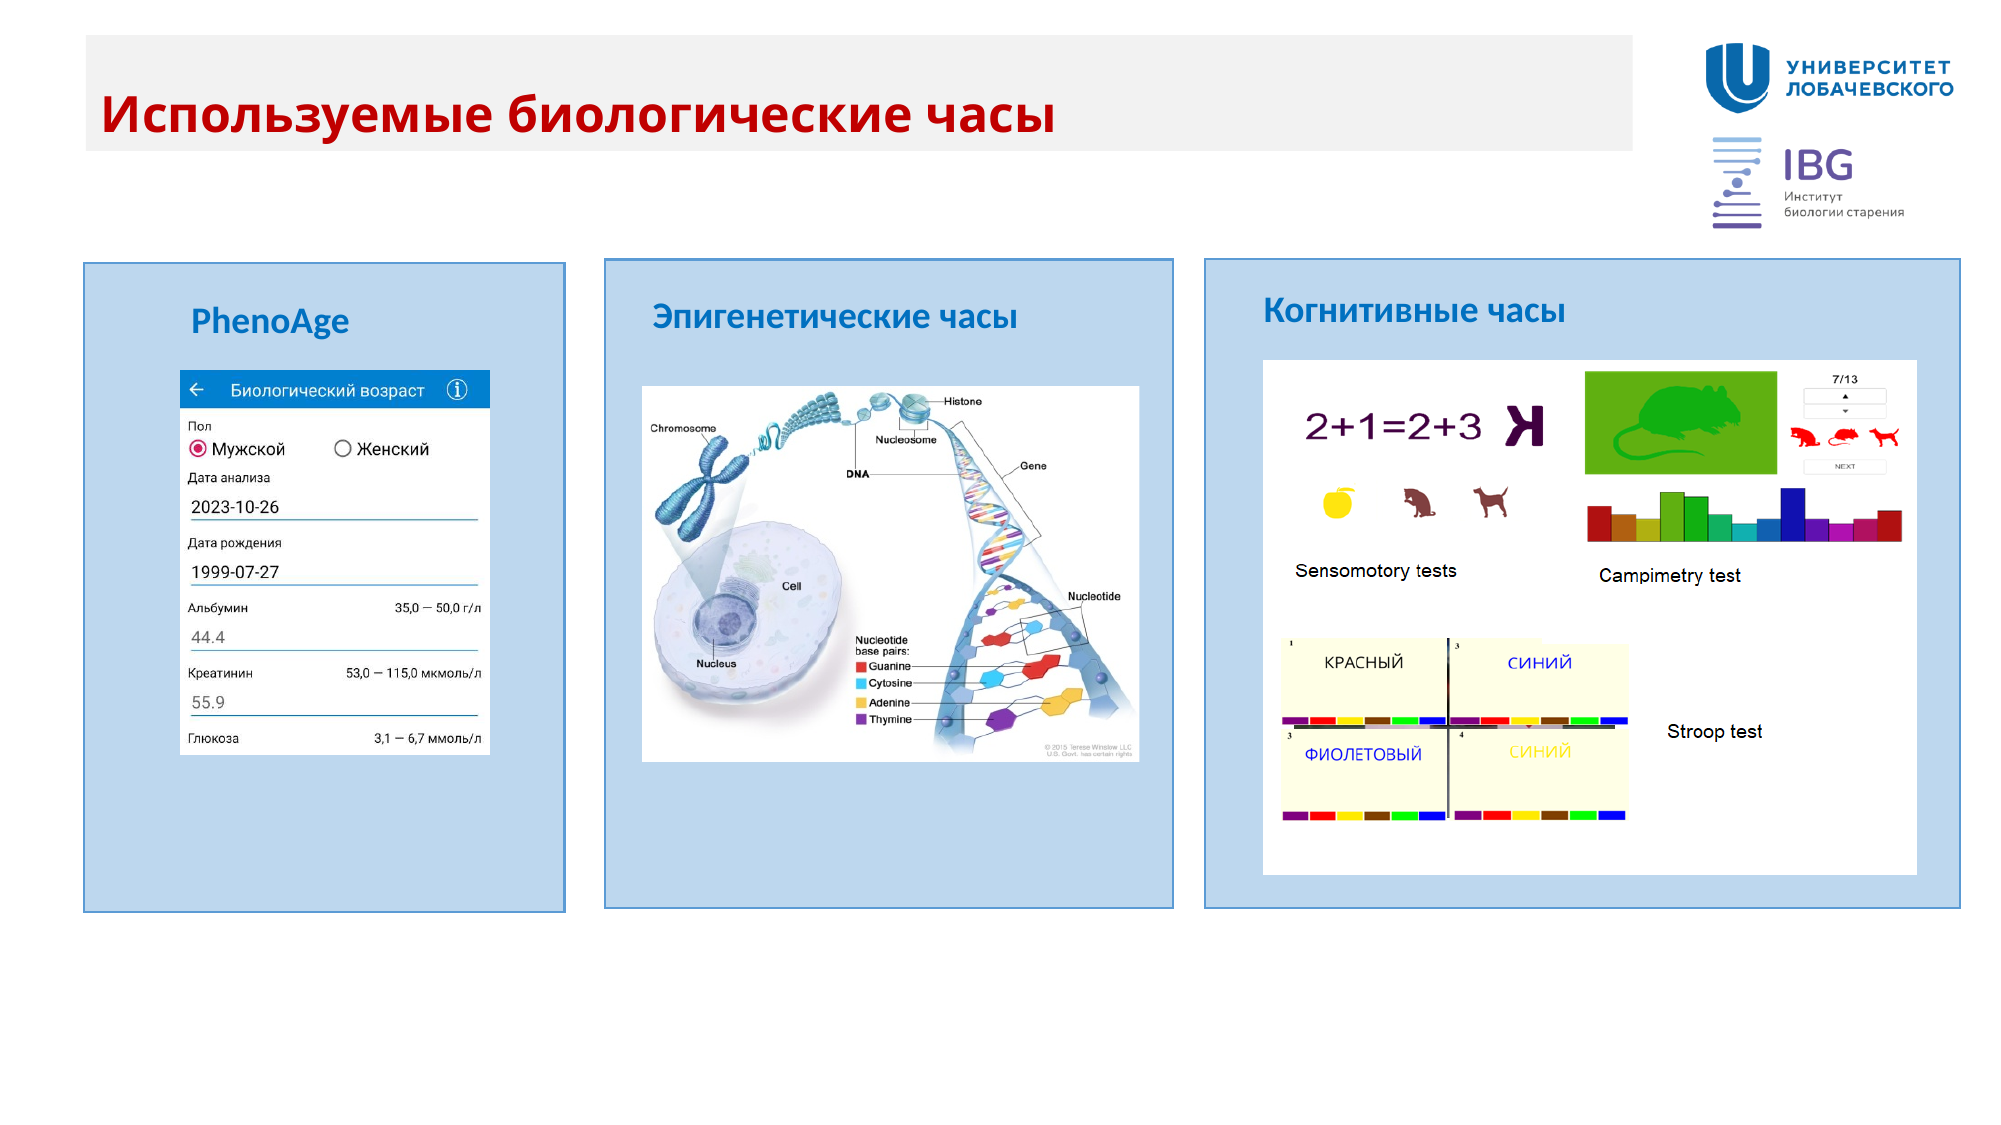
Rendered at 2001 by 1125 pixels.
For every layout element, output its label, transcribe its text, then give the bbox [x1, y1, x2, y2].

picture [179, 370, 490, 755]
text_box [83, 262, 566, 913]
picture [1698, 37, 1962, 118]
text_box Когнитивные часы [1249, 277, 1754, 338]
picture [642, 386, 1140, 762]
text_box [604, 258, 1174, 909]
picture [1703, 128, 1912, 235]
text_box [1204, 258, 1961, 909]
text_box Используемые биологические часы [85, 35, 1633, 151]
picture [1263, 360, 1917, 875]
text_box PhenoAge [176, 288, 506, 394]
text_box Эпигенетические часы [637, 283, 1142, 344]
